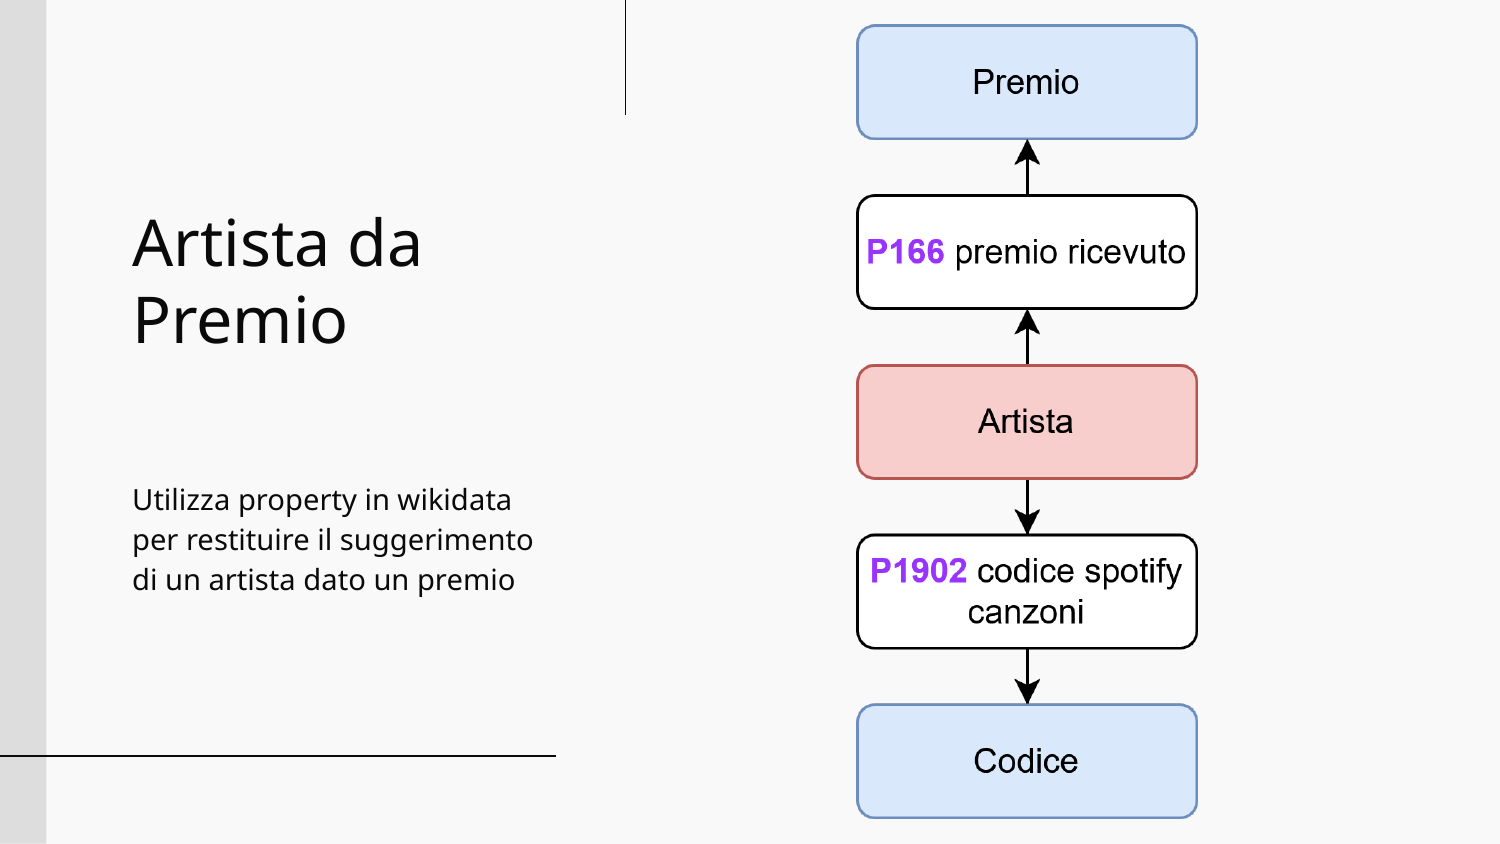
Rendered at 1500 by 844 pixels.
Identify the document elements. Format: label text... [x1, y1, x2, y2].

title Artista da Premio [116, 186, 575, 452]
picture [855, 24, 1198, 819]
subtitle Utilizza property in wikidata per restituire il suggerimento di un artista dato un premio [116, 461, 575, 649]
